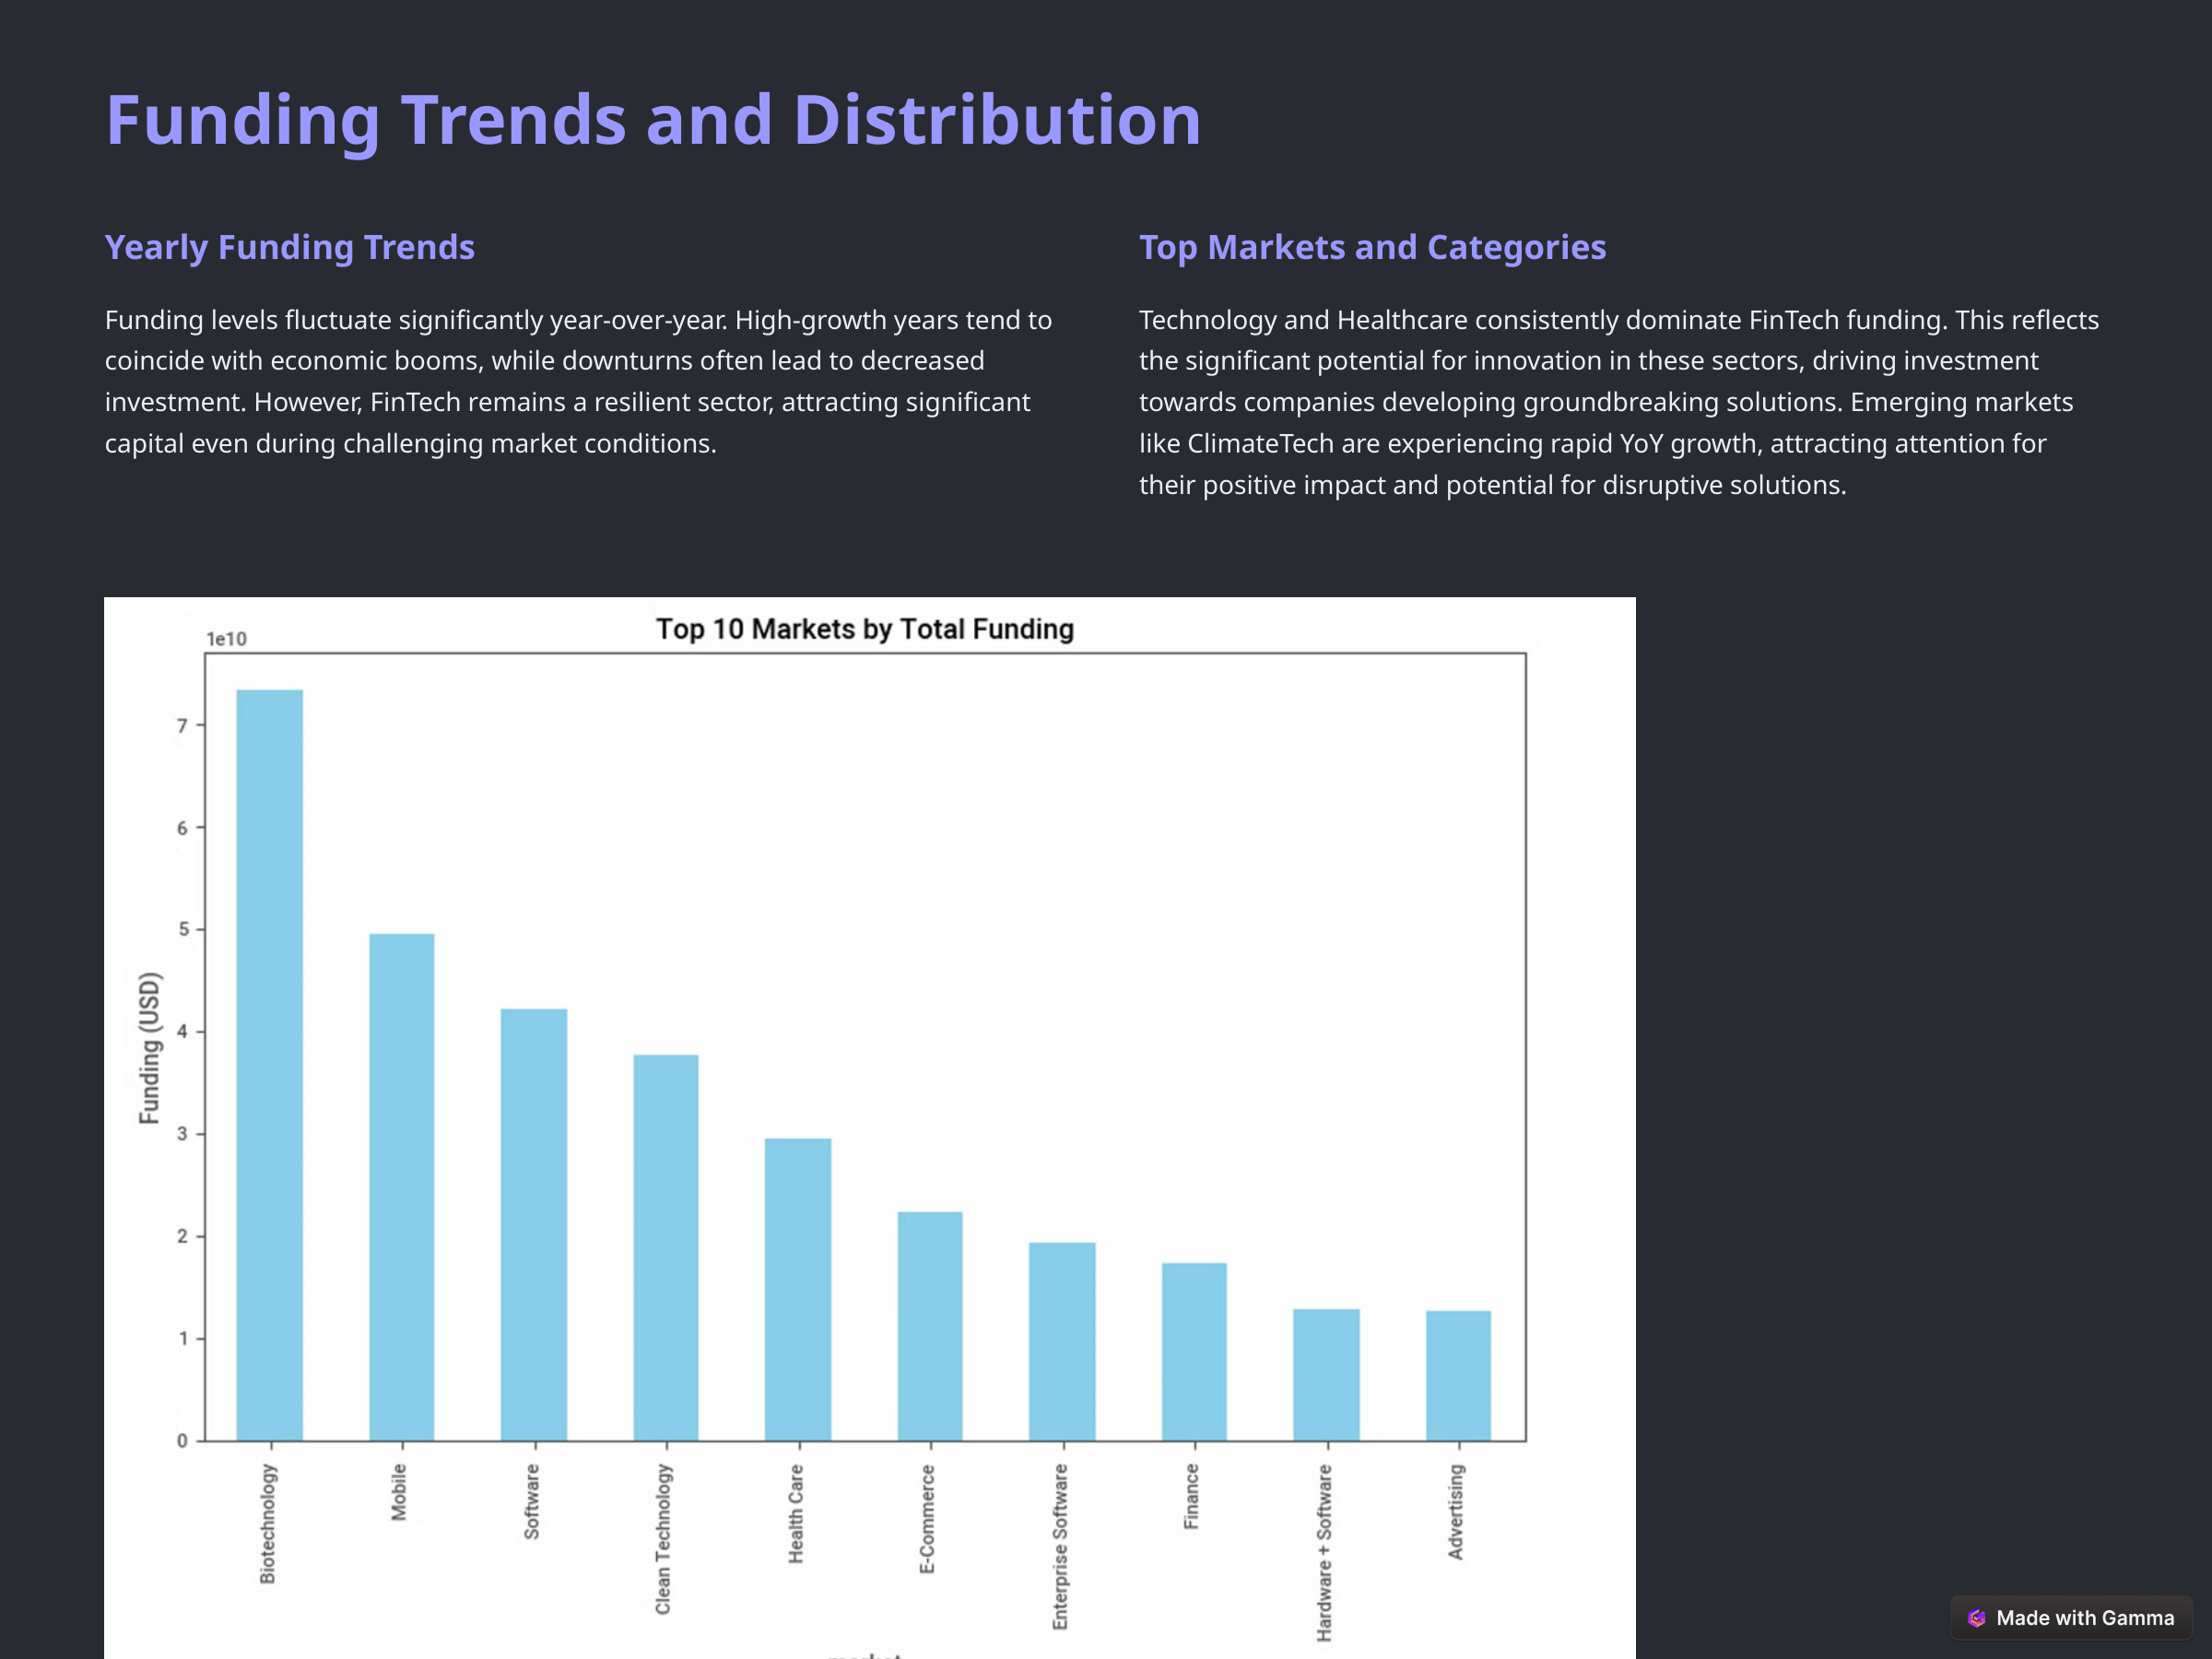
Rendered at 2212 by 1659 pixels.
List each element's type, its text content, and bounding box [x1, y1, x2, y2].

text_box Funding Trends and Distribution [104, 72, 1076, 159]
text_box Top Markets and Categories [1138, 223, 1560, 267]
text_box Technology and Healthcare consistently dominate FinTech funding. This reflects the significant potential for innovation in these sectors, driving investment towards companies developing groundbreaking solutions. Emerging markets like ClimateTech are experiencing rapid YoY growth, attracting attention for their positive impact and potential for disruptive solutions. [1138, 292, 2109, 545]
picture [104, 597, 1636, 1659]
picture [1941, 1586, 2202, 1649]
text_box Funding levels fluctuate significantly year-over-year. High-growth years tend to coincide with economic booms, while downturns often lead to decreased investment. However, FinTech remains a resilient sector, attracting significant capital even during challenging market conditions. [104, 292, 1075, 461]
text_box Yearly Funding Trends [104, 223, 450, 267]
